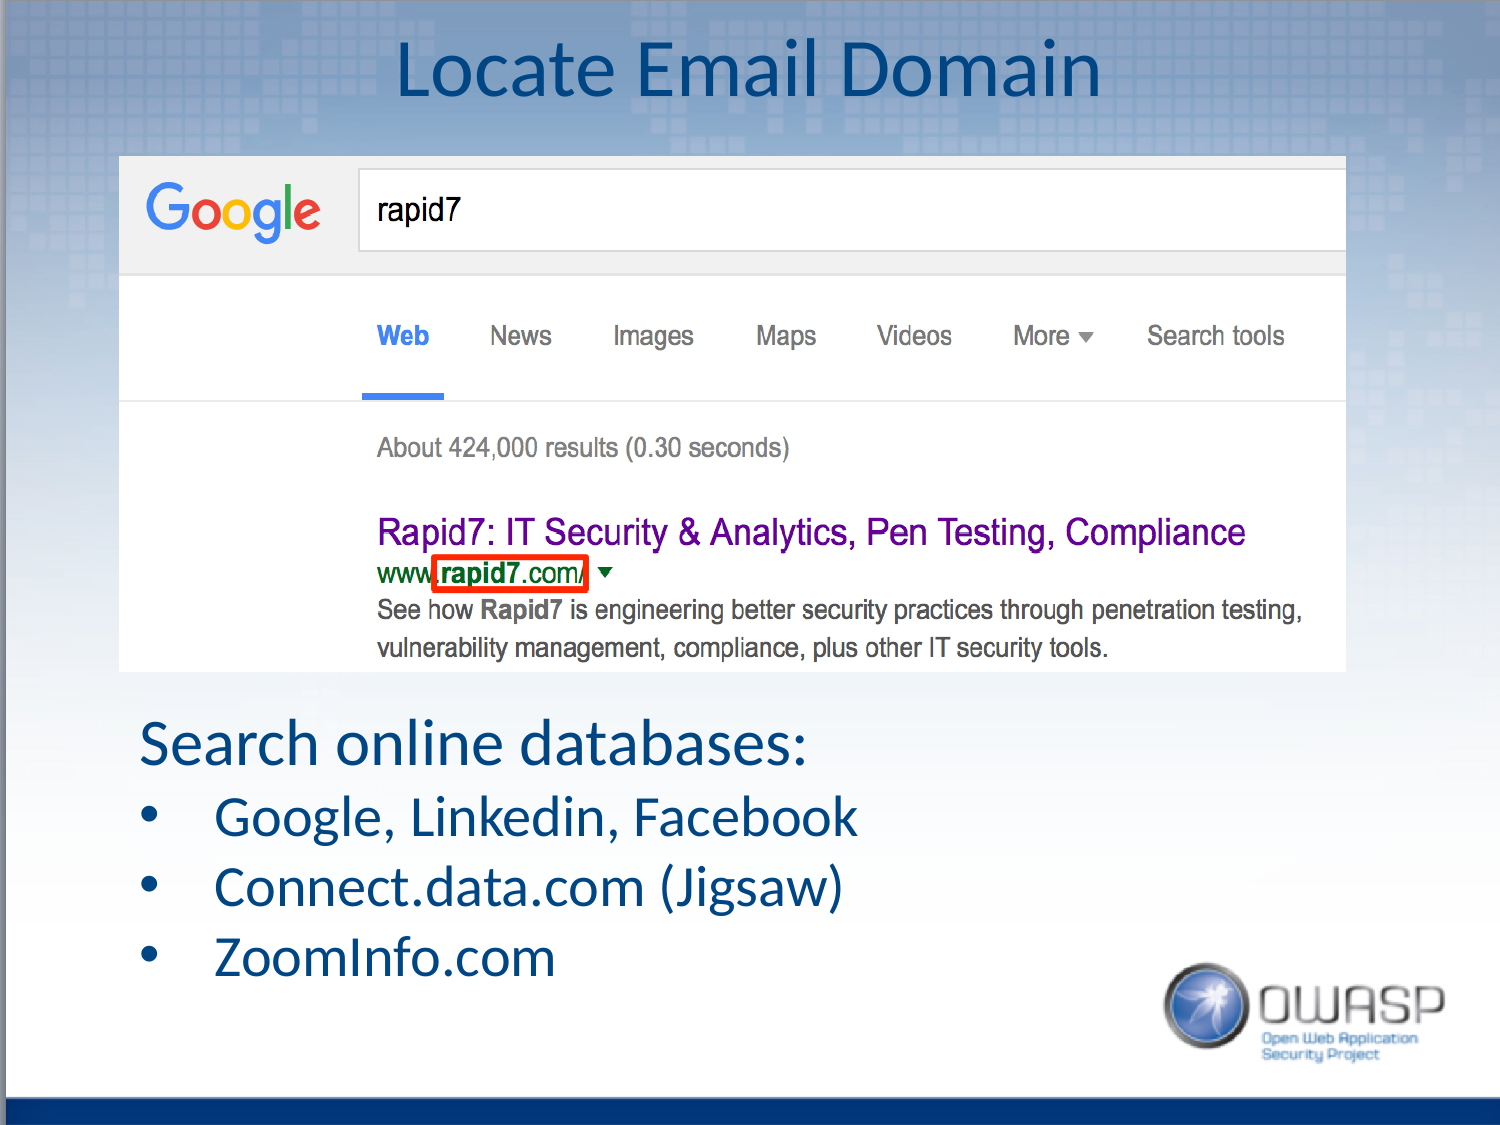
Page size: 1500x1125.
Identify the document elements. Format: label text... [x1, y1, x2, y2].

picture [0, 156, 1500, 1125]
text_box Search online databases: Google, Linkedin, Facebook Connect.data.com (Jigsaw) ZoomInfo.com [124, 691, 875, 996]
text_box Locate Email Domain [0, 0, 1500, 157]
